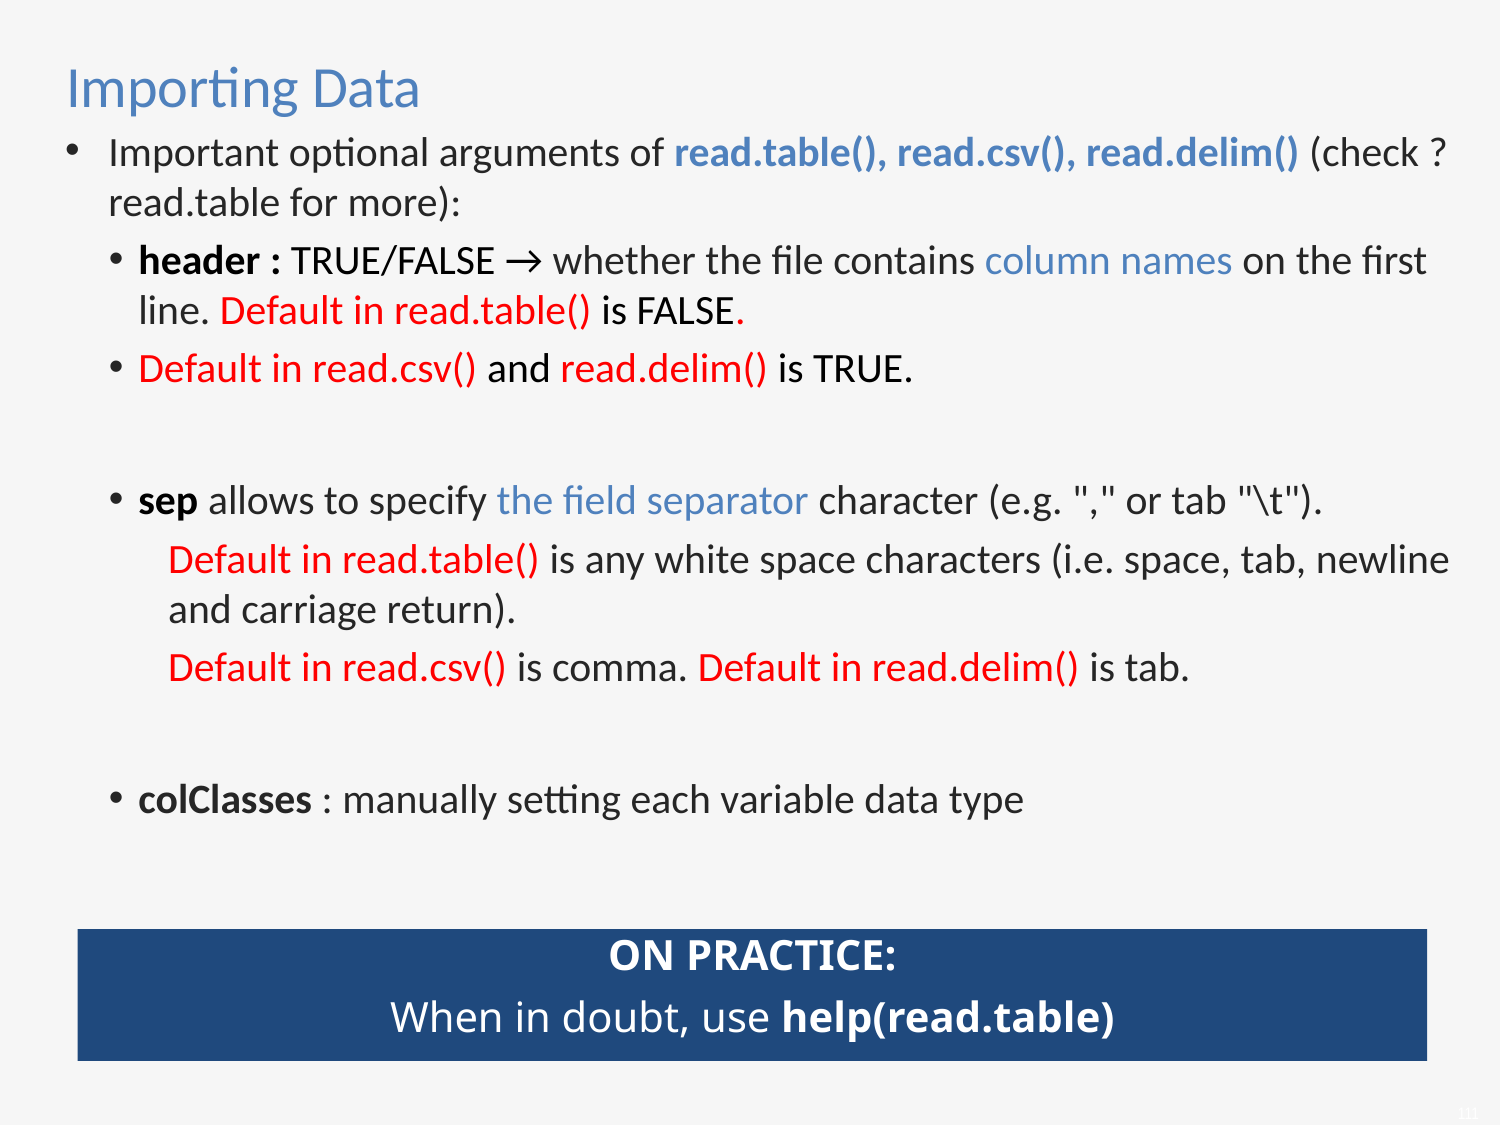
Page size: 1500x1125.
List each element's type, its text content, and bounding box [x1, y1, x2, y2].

text_box ON PRACTICE: When in doubt, use help(read.table) [77, 929, 1428, 1061]
text_box Importing Data [42, 18, 1345, 120]
text_box Important optional arguments of read.table(), read.csv(), read.delim() (check ?read.table for more): header : TRUE/FALSE → whether the file contains column names on the first line. Default in read.table() is FALSE. Default in read.csv() and read.delim() is TRUE. sep allows to specify the field separator character (e.g. "," or tab "\t"). Default in read.table() is any white space characters (i.e. space, tab, newline and carriage return). Default in read.csv() is comma. Default in read.delim() is tab. colClasses : manually setting each variable data type [64, 124, 1485, 1042]
